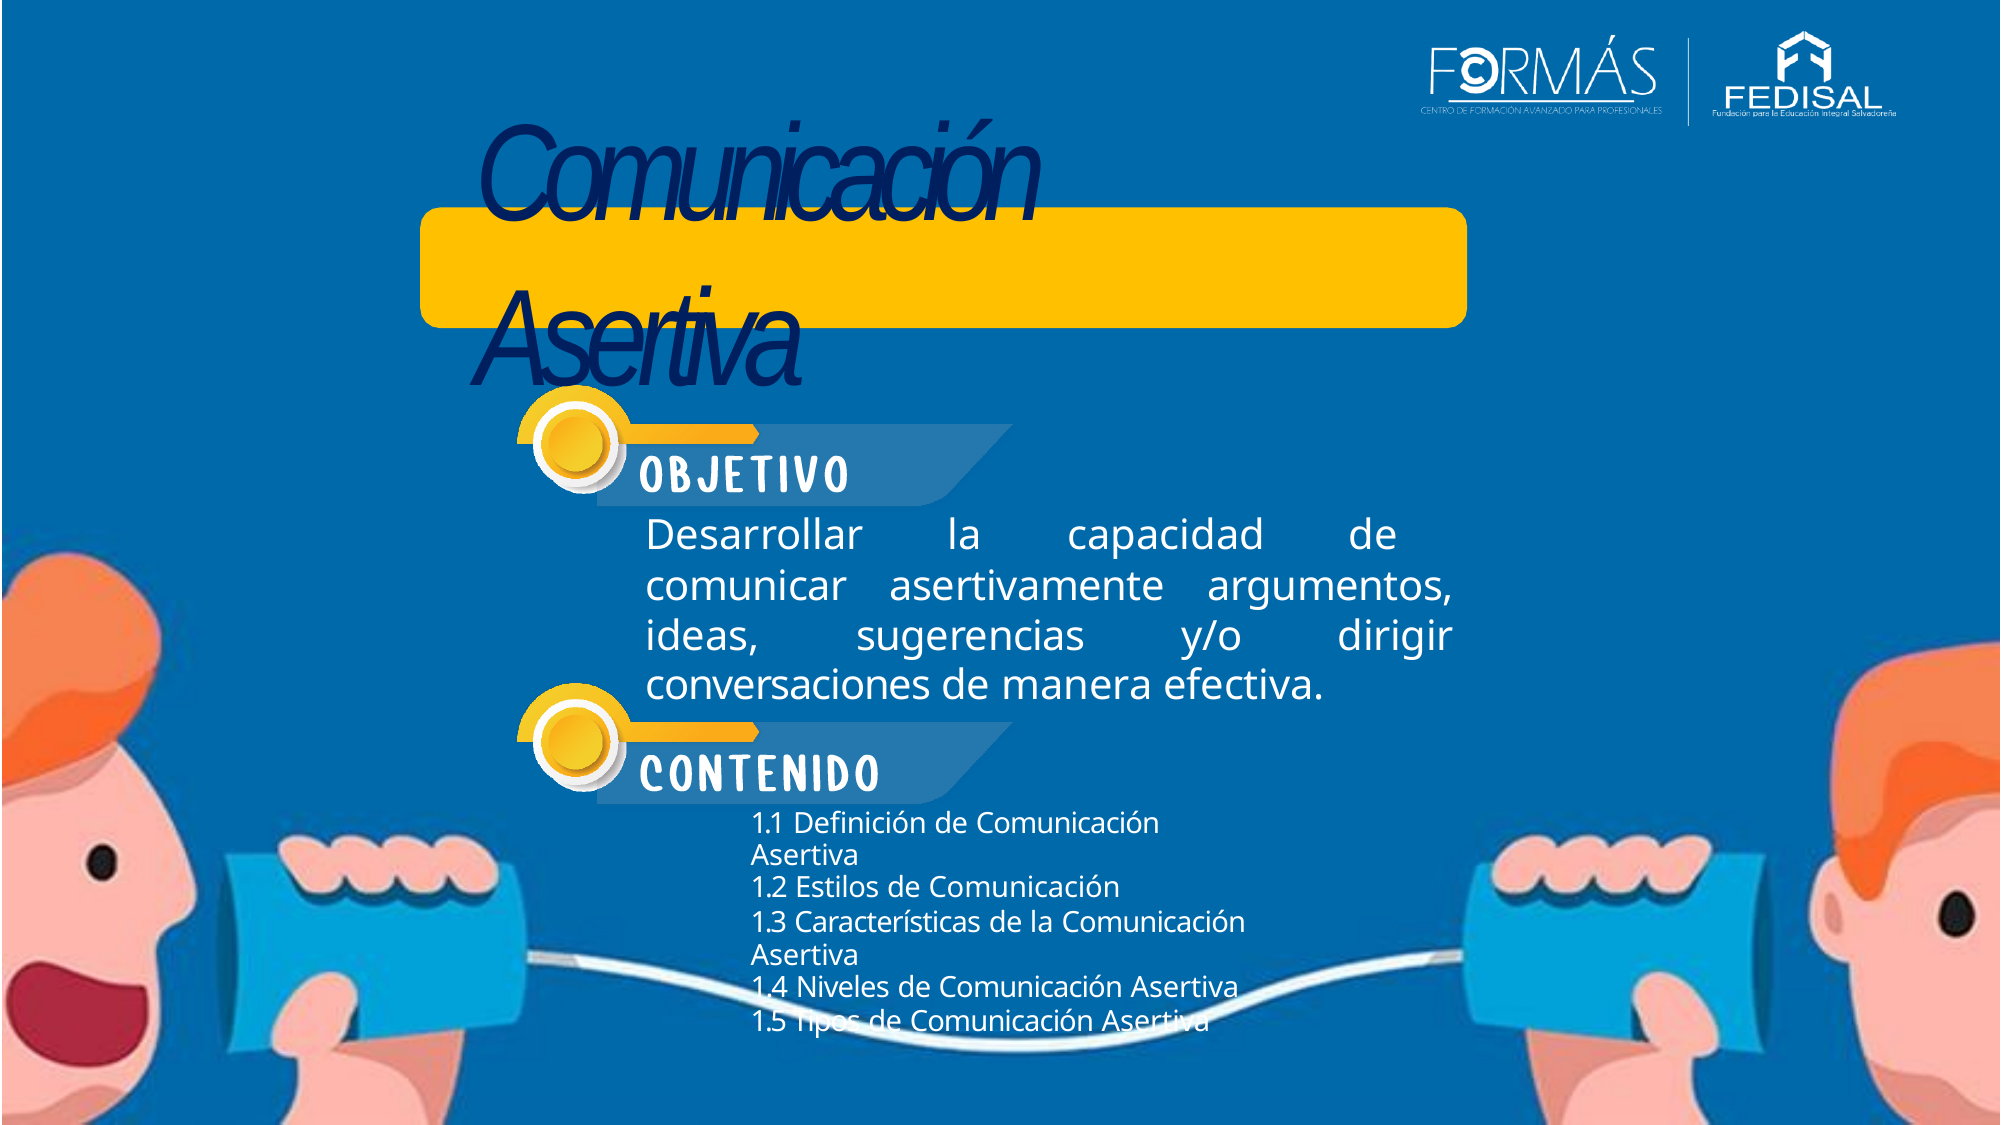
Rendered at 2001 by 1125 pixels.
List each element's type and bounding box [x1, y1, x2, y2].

text_box [2, 0, 2000, 1125]
text_box [510, 675, 1024, 813]
text_box [420, 31, 1896, 329]
